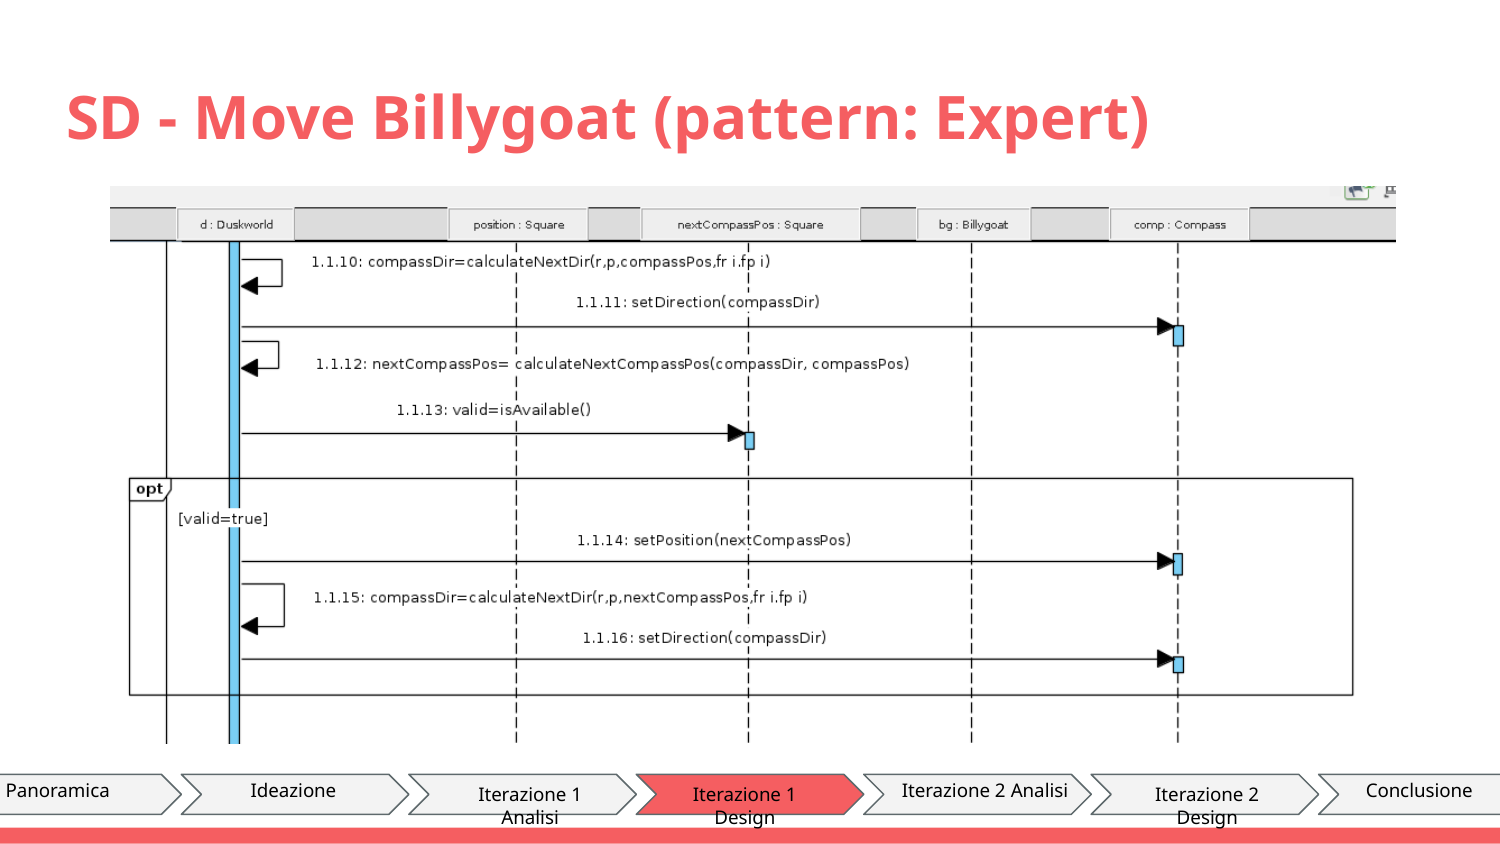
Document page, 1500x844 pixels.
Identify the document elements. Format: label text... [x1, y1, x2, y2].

title SD - Move Billygoat (pattern: Expert) [51, 64, 1449, 167]
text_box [0, 767, 1500, 822]
picture [110, 186, 1396, 744]
